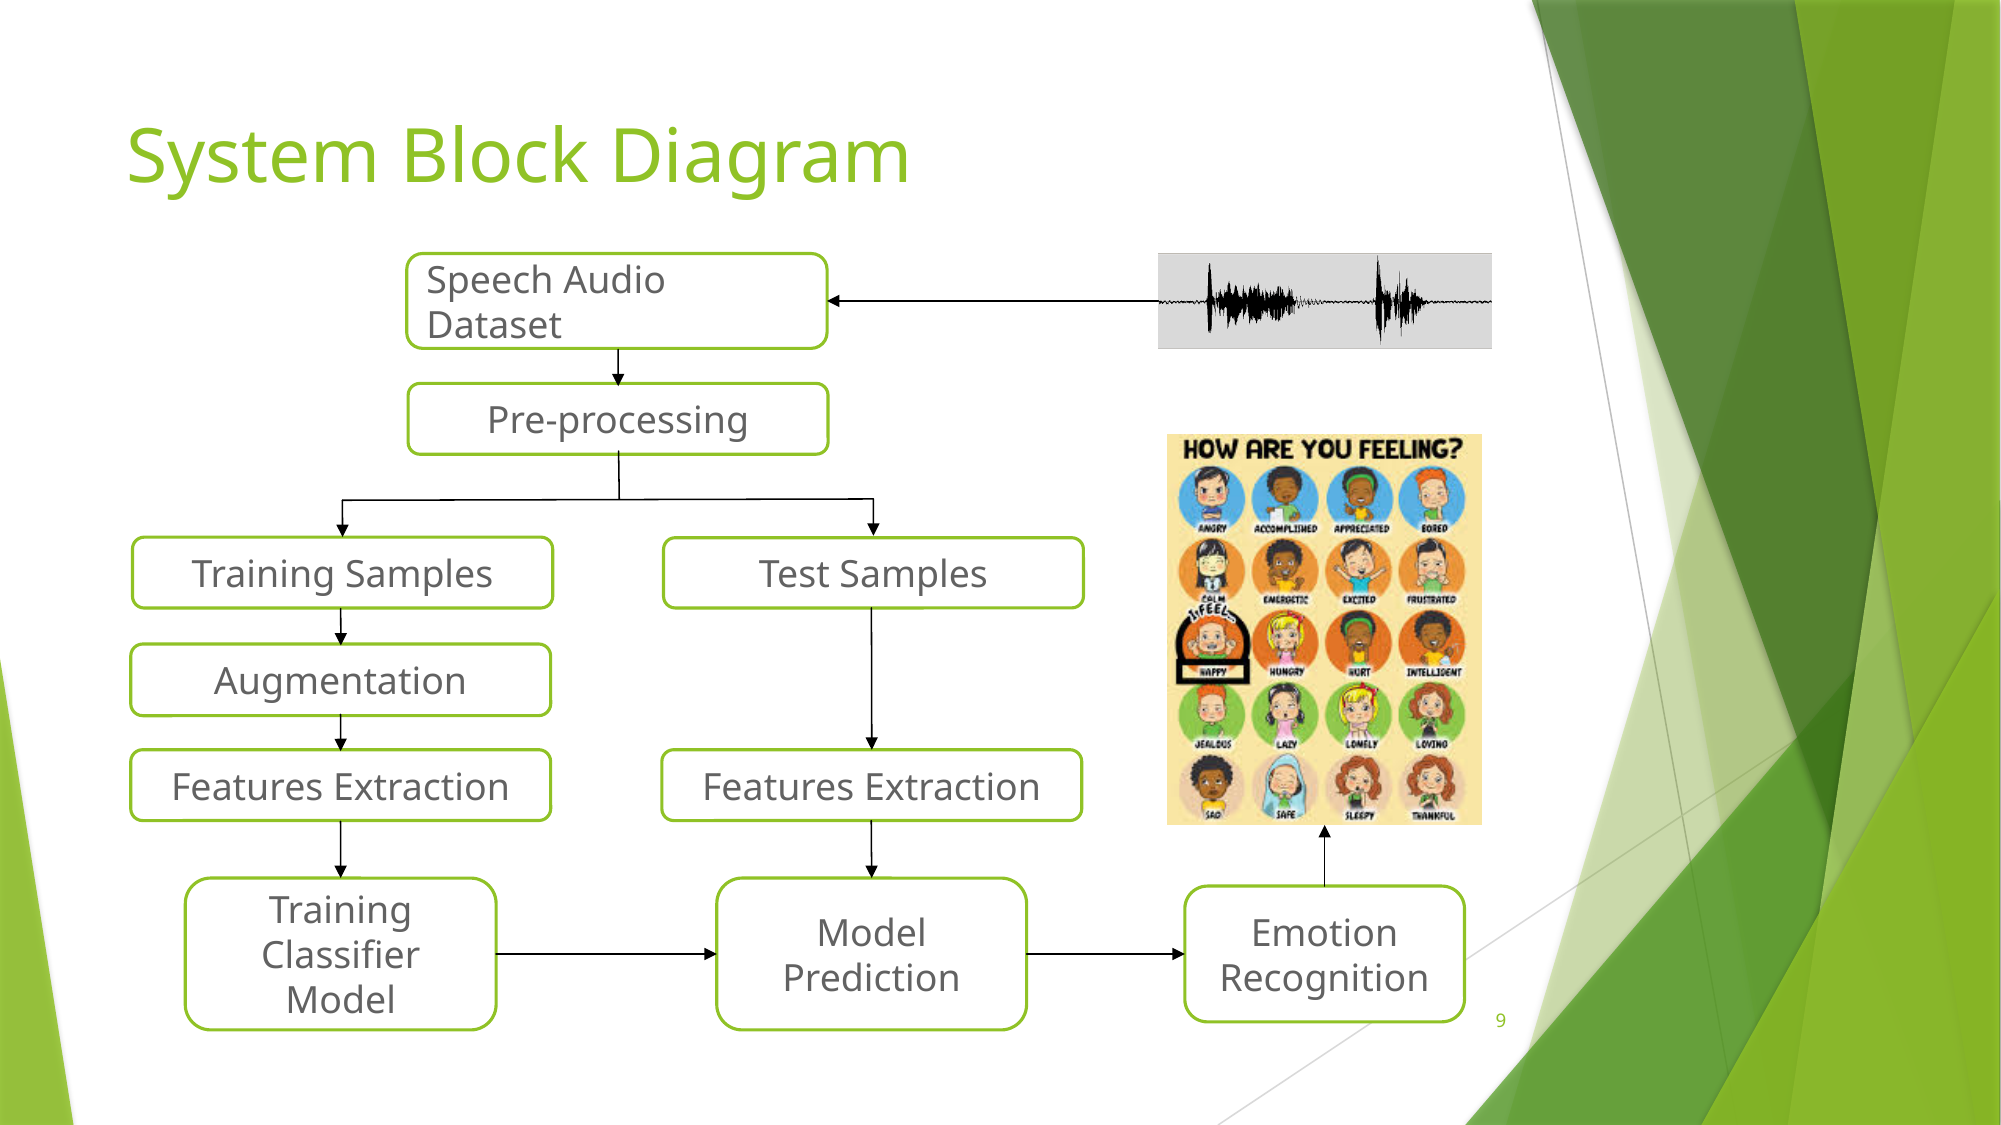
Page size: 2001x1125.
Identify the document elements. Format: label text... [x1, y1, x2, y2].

text_box Features Extraction [660, 748, 1084, 823]
text_box Augmentation [129, 642, 553, 718]
text_box Test Samples [661, 536, 1086, 610]
text_box Training Classifier Model [183, 876, 498, 1032]
text_box Emotion Recognition [1183, 884, 1467, 1024]
slide_number 9 [1409, 991, 1522, 1051]
text_box Features Extraction [129, 748, 553, 823]
picture [1167, 433, 1483, 826]
text_box Speech Audio Dataset [405, 251, 829, 350]
title System Block Diagram [111, 99, 1522, 213]
text_box Pre-processing [406, 381, 830, 456]
text_box Model Prediction [715, 876, 1029, 1032]
picture [1157, 252, 1492, 349]
text_box Training Samples [130, 535, 555, 610]
